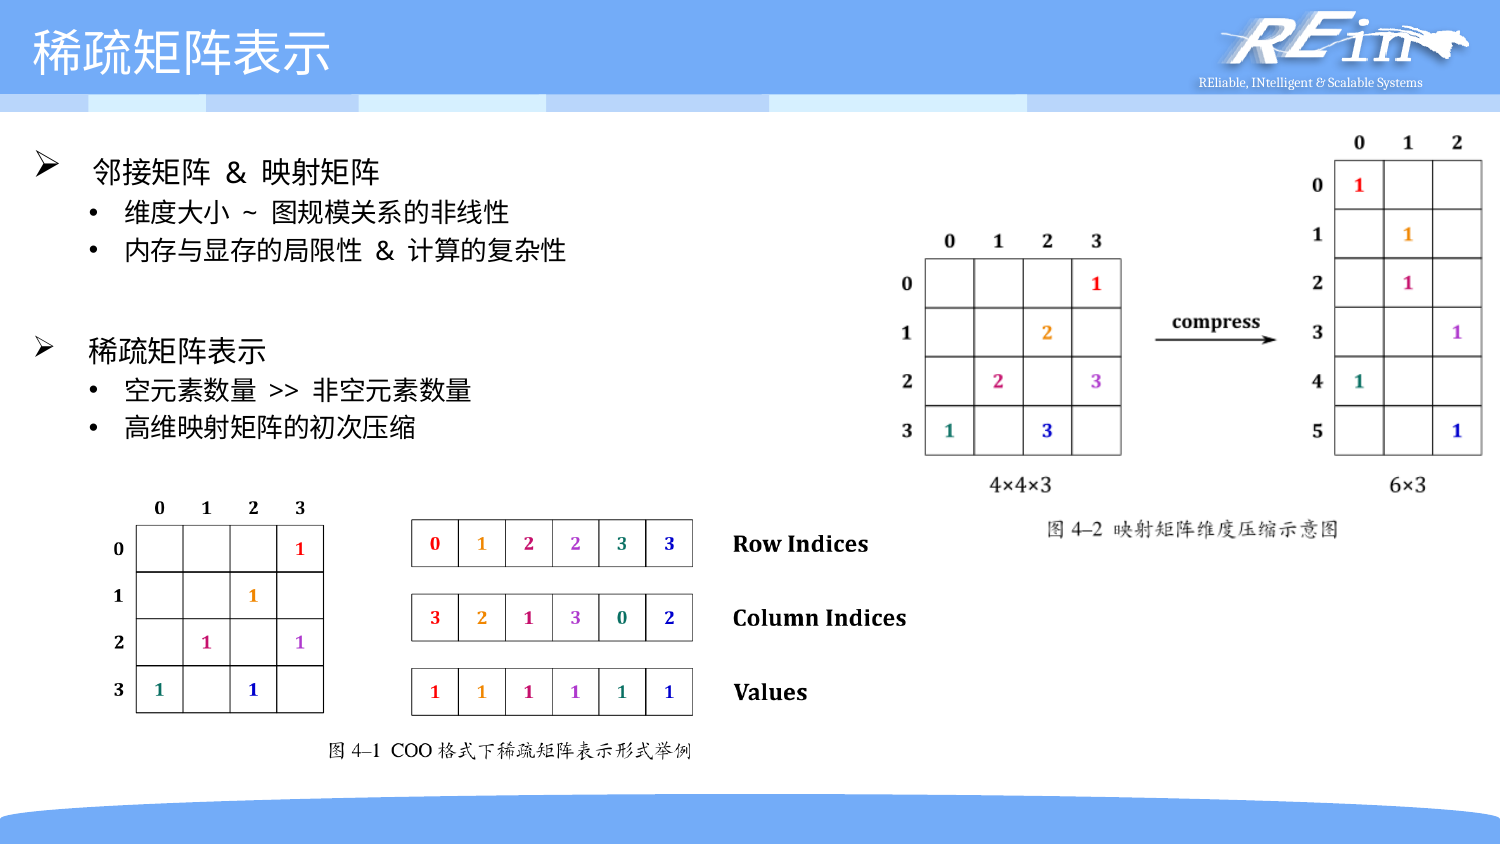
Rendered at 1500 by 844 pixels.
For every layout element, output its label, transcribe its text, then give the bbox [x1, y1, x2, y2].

list 邻接矩阵 & 映射矩阵 维度大小 ~ 图规模关系的非线性 内存与显存的局限性 & 计算的复杂性 稀疏矩阵表示 空元素数量 >> 非空元素数量 高维映射矩阵的初次压缩 [17, 138, 1459, 786]
picture [100, 121, 1497, 762]
title 稀疏矩阵表示 [17, 17, 1136, 86]
